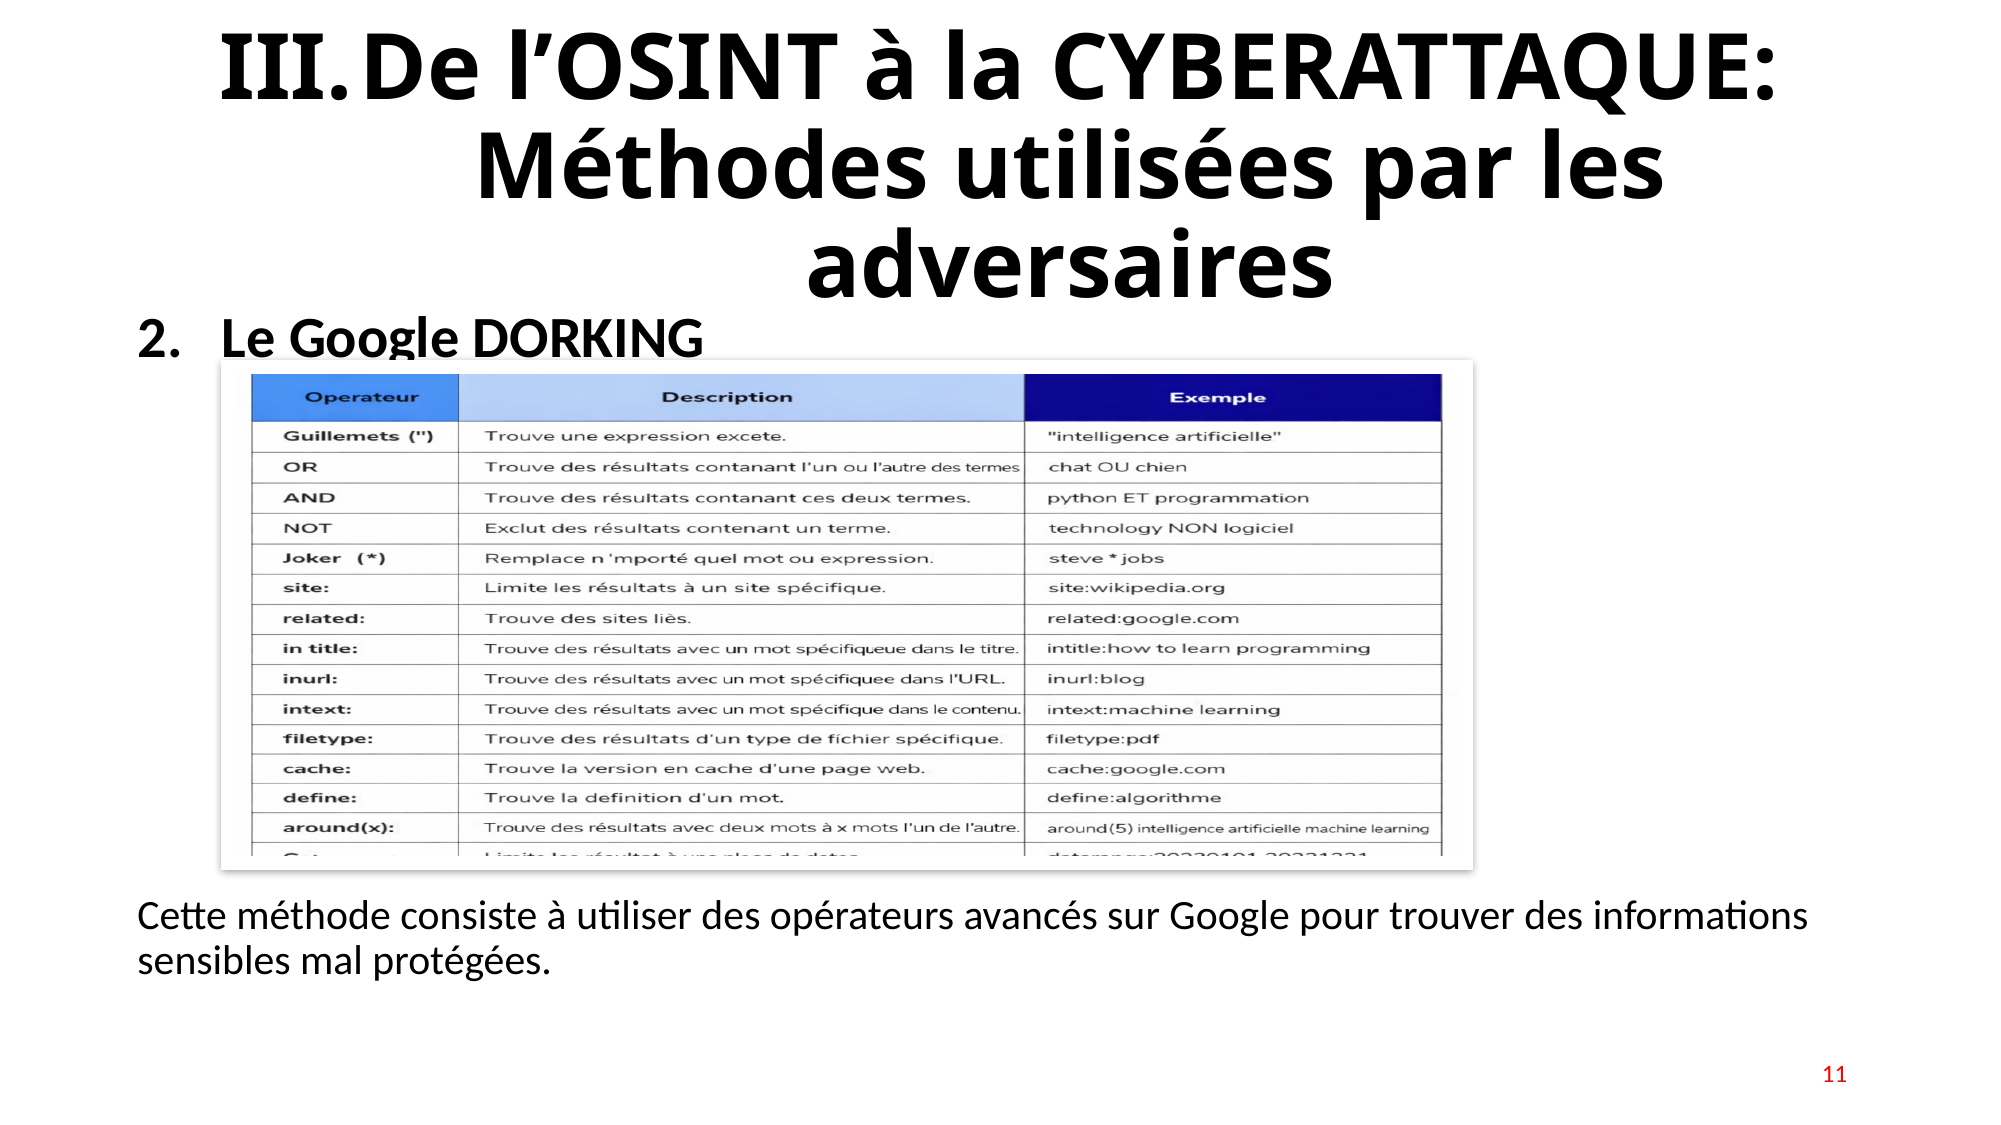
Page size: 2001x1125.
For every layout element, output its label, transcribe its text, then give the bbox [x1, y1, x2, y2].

list Le Google DORKING Cette méthode consiste à utiliser des opérateurs avancés sur Google pour trouver des informations sensibles mal protégées. [122, 299, 1934, 1043]
title De l’OSINT à la CYBERATTAQUE: Méthodes utilisées par les adversaires [137, 59, 1863, 278]
picture [236, 374, 1459, 856]
slide_number 11 [1412, 1043, 1863, 1103]
